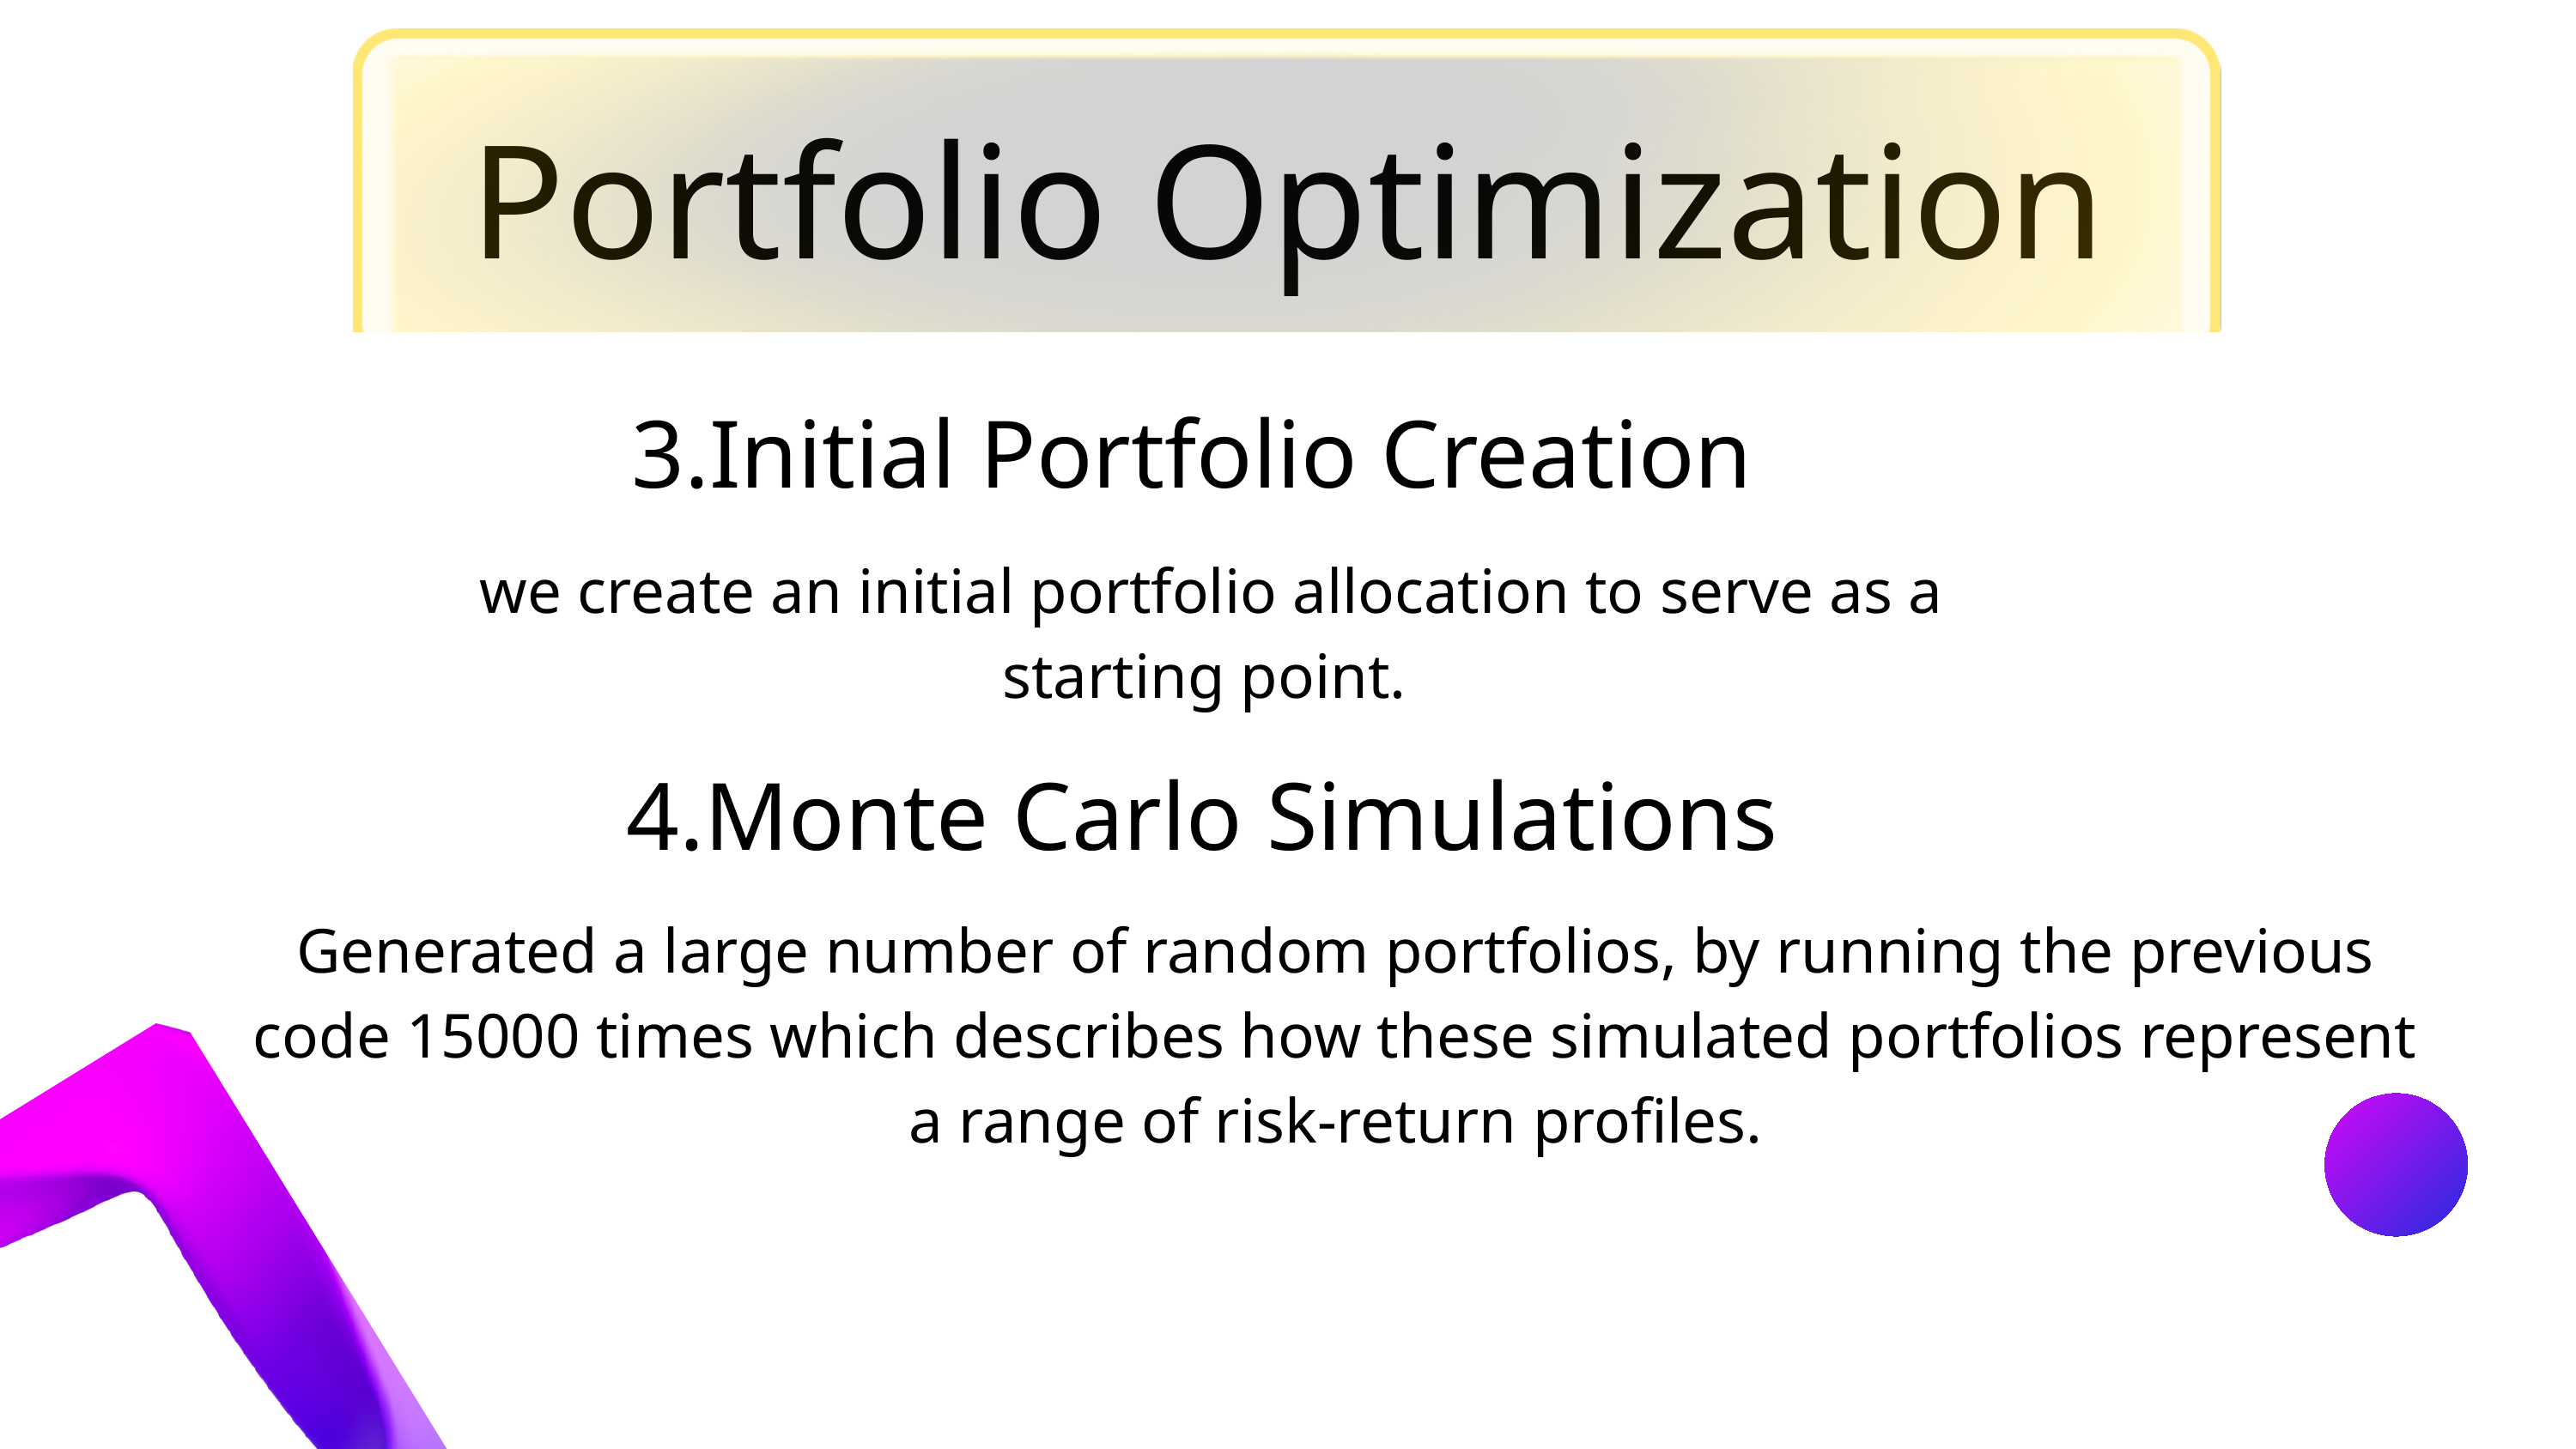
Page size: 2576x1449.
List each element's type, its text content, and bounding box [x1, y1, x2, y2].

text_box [2324, 1093, 2468, 1237]
text_box Generated a large number of random portfolios, by running the previous code 15000 times which describes how these simulated portfolios represent a range of risk-return profiles. [240, 900, 2432, 1155]
text_box [0, 1010, 447, 1449]
text_box we create an initial portfolio allocation to serve as a starting point. [352, 540, 2057, 711]
text_box [352, 28, 2222, 332]
text_box 4.Monte Carlo Simulations [599, 738, 1807, 870]
text_box 3.Initial Portfolio Creation [599, 376, 1810, 506]
